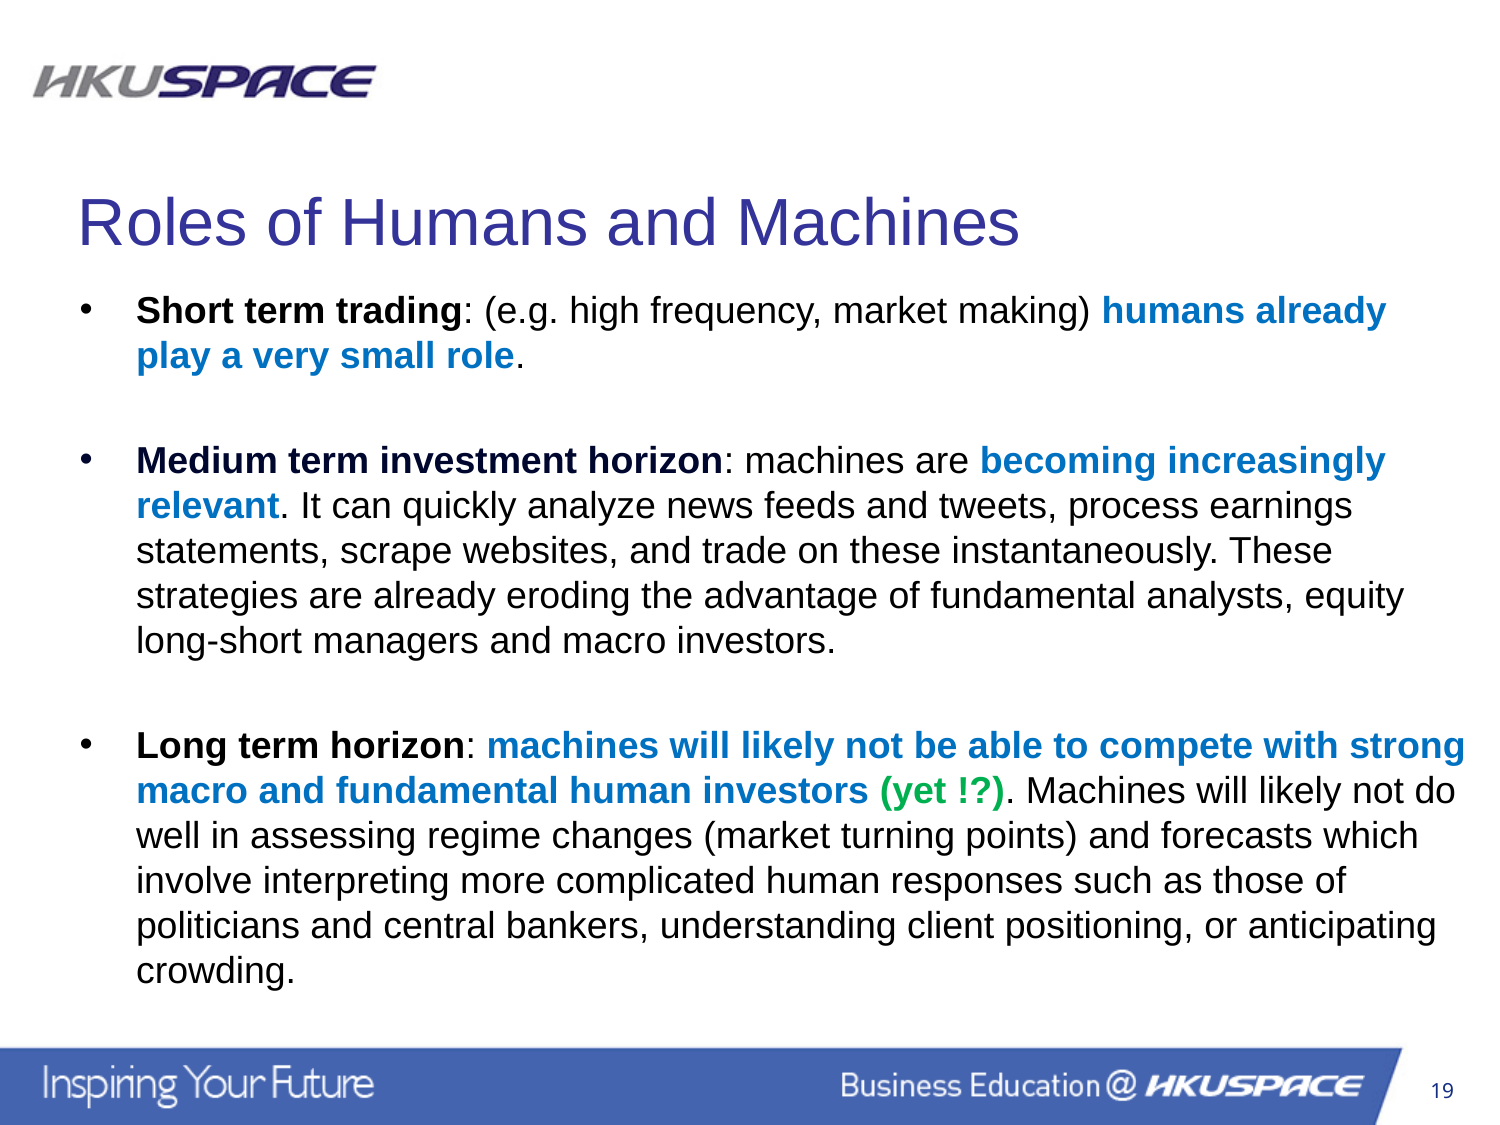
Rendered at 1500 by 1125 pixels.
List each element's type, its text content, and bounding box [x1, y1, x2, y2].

title Roles of Humans and Machines [62, 101, 1388, 266]
slide_number 19 [1415, 1070, 1499, 1125]
text_box Short term trading: (e.g. high frequency, market making) humans already play a very small role. Medium term investment horizon: machines are becoming increasingly relevant. It can quickly analyze news feeds and tweets, process earnings statements, scrape websites, and trade on these instantaneously. These strategies are already eroding the advantage of fundamental analysts, equity long-short managers and macro investors. Long term horizon: machines will likely not be able to compete with strong macro and fundamental human investors (yet !?). Machines will likely not do well in assessing regime changes (market turning points) and forecasts which involve interpreting more complicated human responses such as those of politicians and central bankers, understanding client positioning, or anticipating crowding. [64, 278, 1483, 1047]
picture [0, 0, 1500, 1125]
